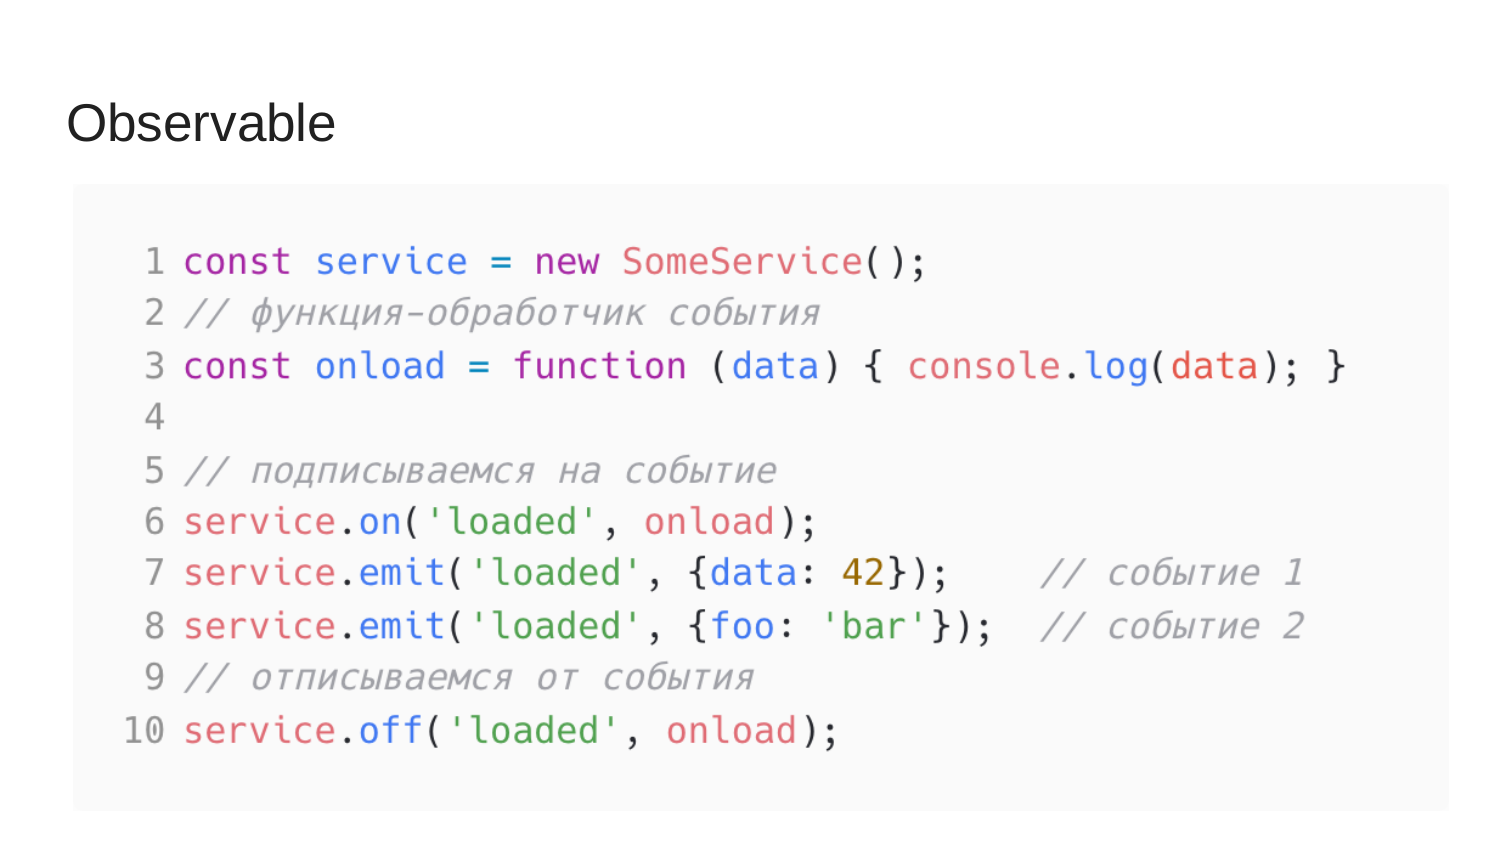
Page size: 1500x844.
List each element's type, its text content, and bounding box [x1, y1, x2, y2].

title Observable [51, 72, 1449, 167]
picture [73, 183, 1450, 812]
